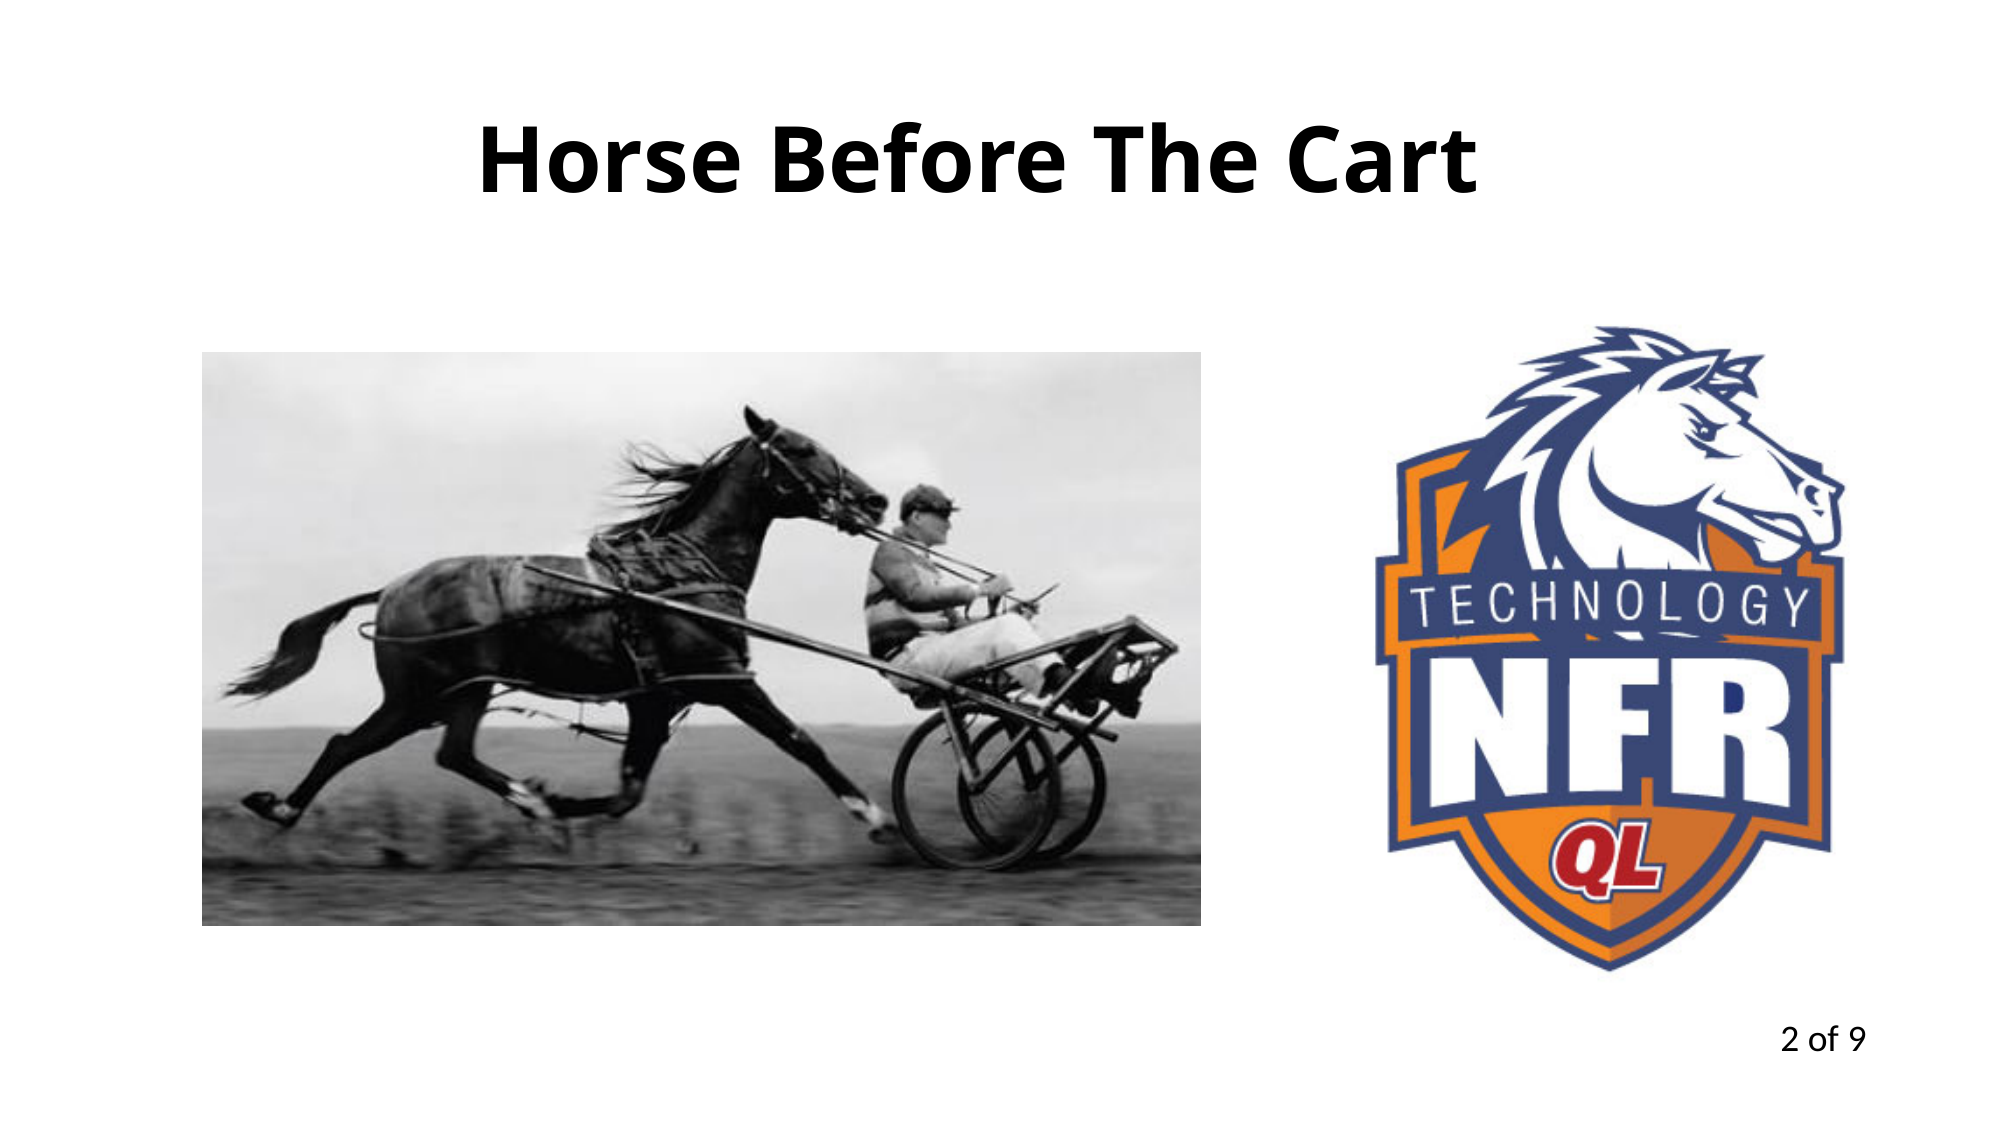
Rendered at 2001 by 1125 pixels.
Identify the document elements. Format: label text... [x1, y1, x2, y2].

picture [1346, 311, 1871, 989]
title Horse Before The Cart [115, 54, 1841, 272]
picture [202, 352, 1201, 926]
text_box 2 of 9 [1765, 1007, 1894, 1067]
